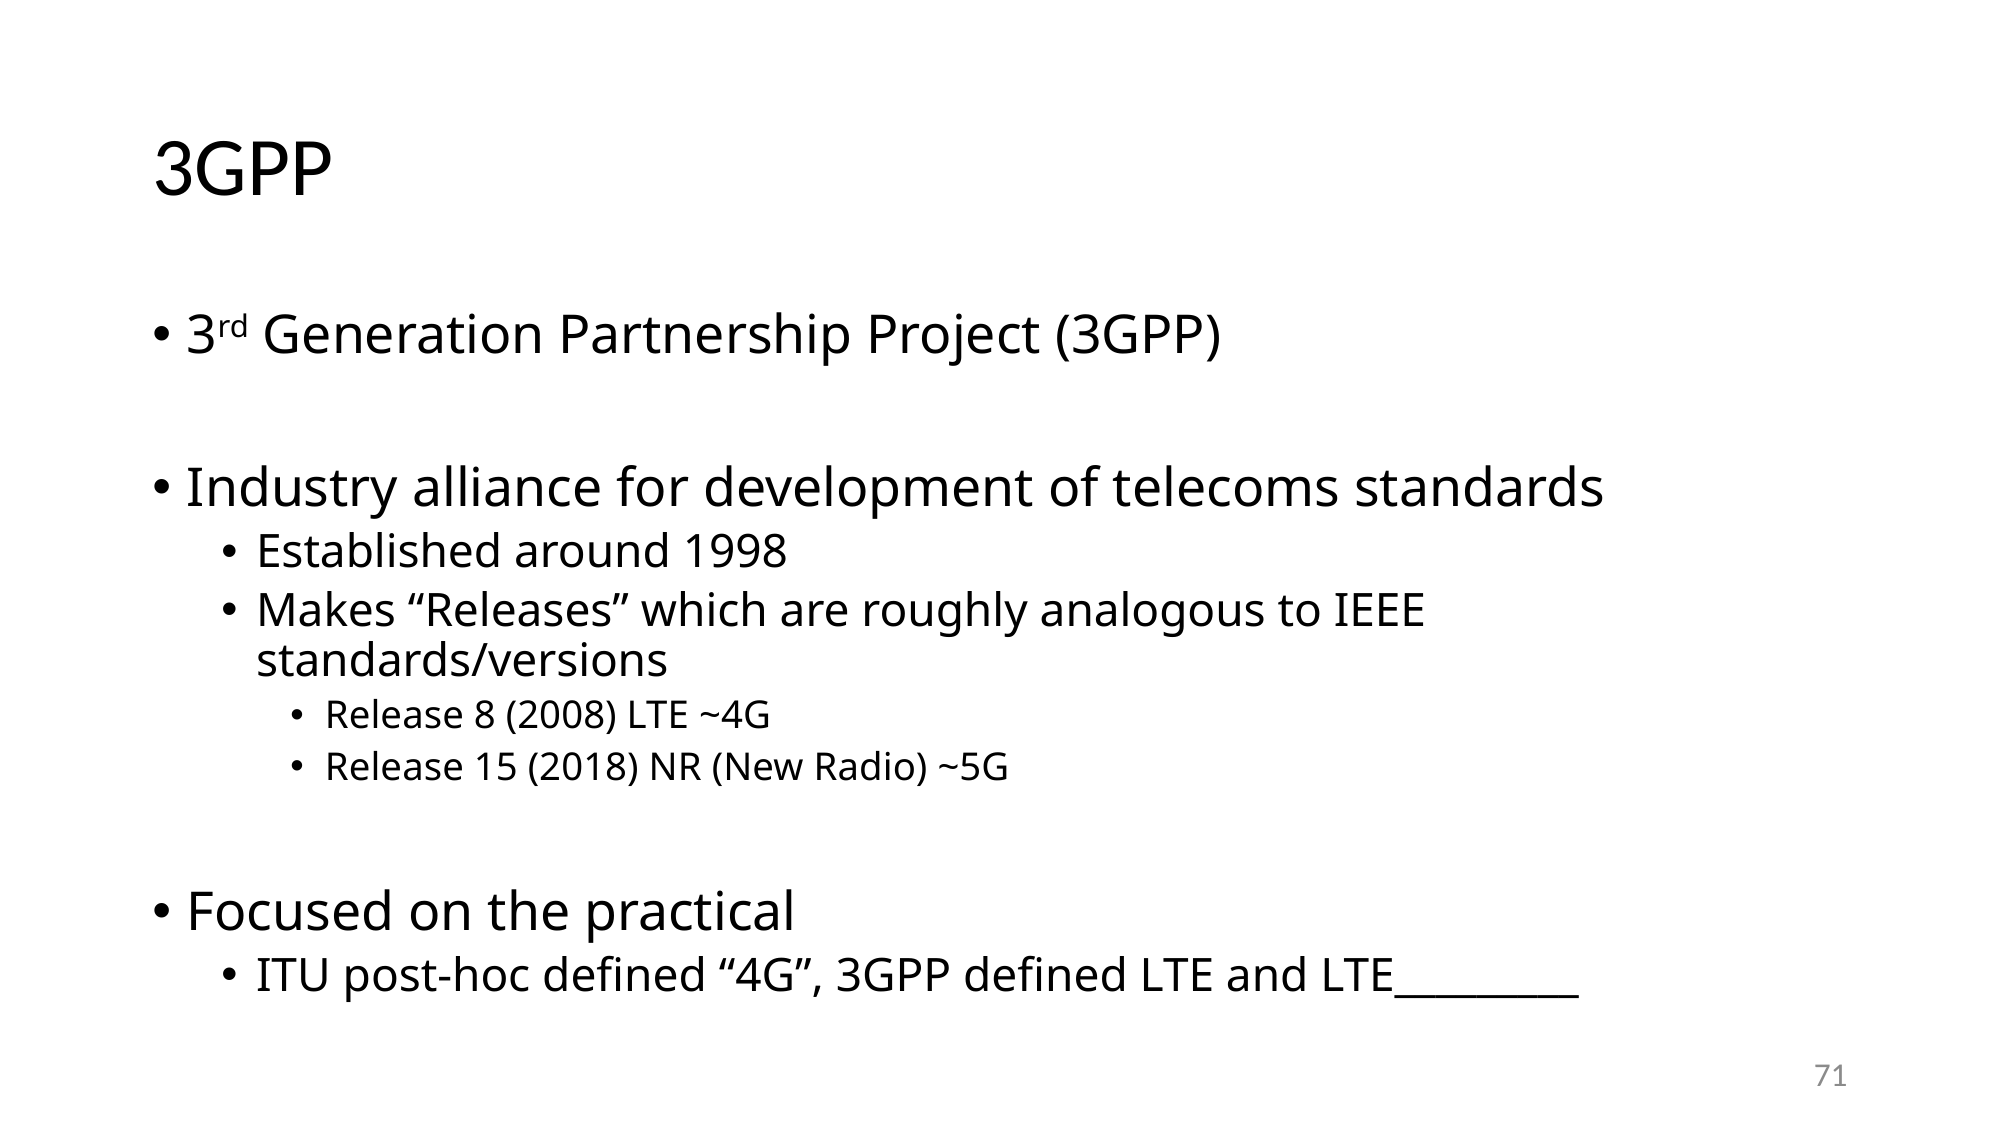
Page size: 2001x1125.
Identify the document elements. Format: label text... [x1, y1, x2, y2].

title 3GPP [137, 59, 1863, 278]
list 3rd Generation Partnership Project (3GPP) Industry alliance for development of telecoms standards Established around 1998 Makes “Releases” which are roughly analogous to IEEE standards/versions Release 8 (2008) LTE ~4G Release 15 (2018) NR (New Radio) ~5G Focused on the practical ITU post-hoc defined “4G”, 3GPP defined LTE and LTE_________ [137, 299, 1863, 1014]
slide_number 71 [1412, 1042, 1863, 1103]
